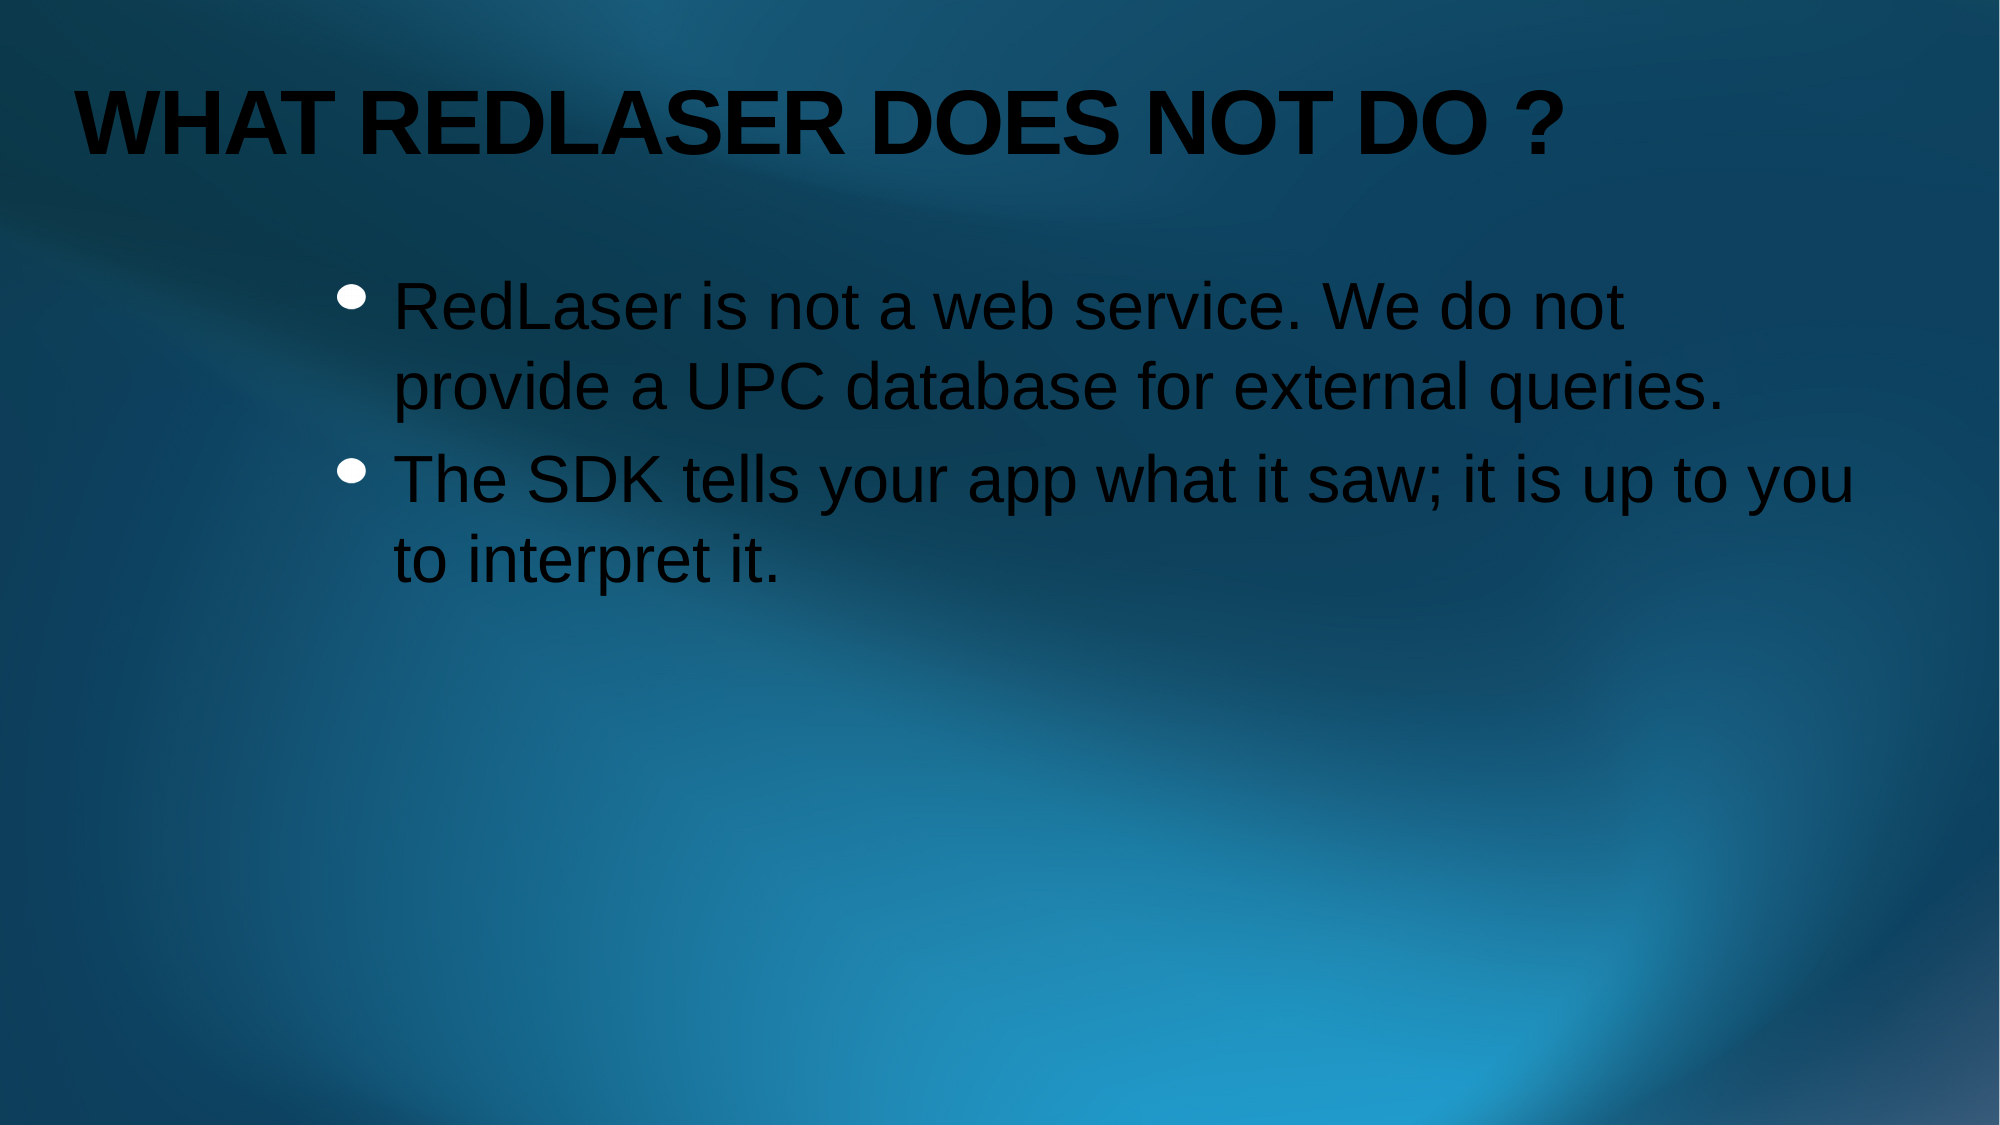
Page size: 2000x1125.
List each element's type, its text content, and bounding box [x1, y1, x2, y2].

title WHAT REDLASER DOES NOT DO ? [74, 62, 1875, 250]
list RedLaser is not a web service. We do not provide a UPC database for external queries. The SDK tells your app what it saw; it is up to you to interpret it. [337, 262, 1875, 1063]
picture [0, 0, 2000, 1125]
